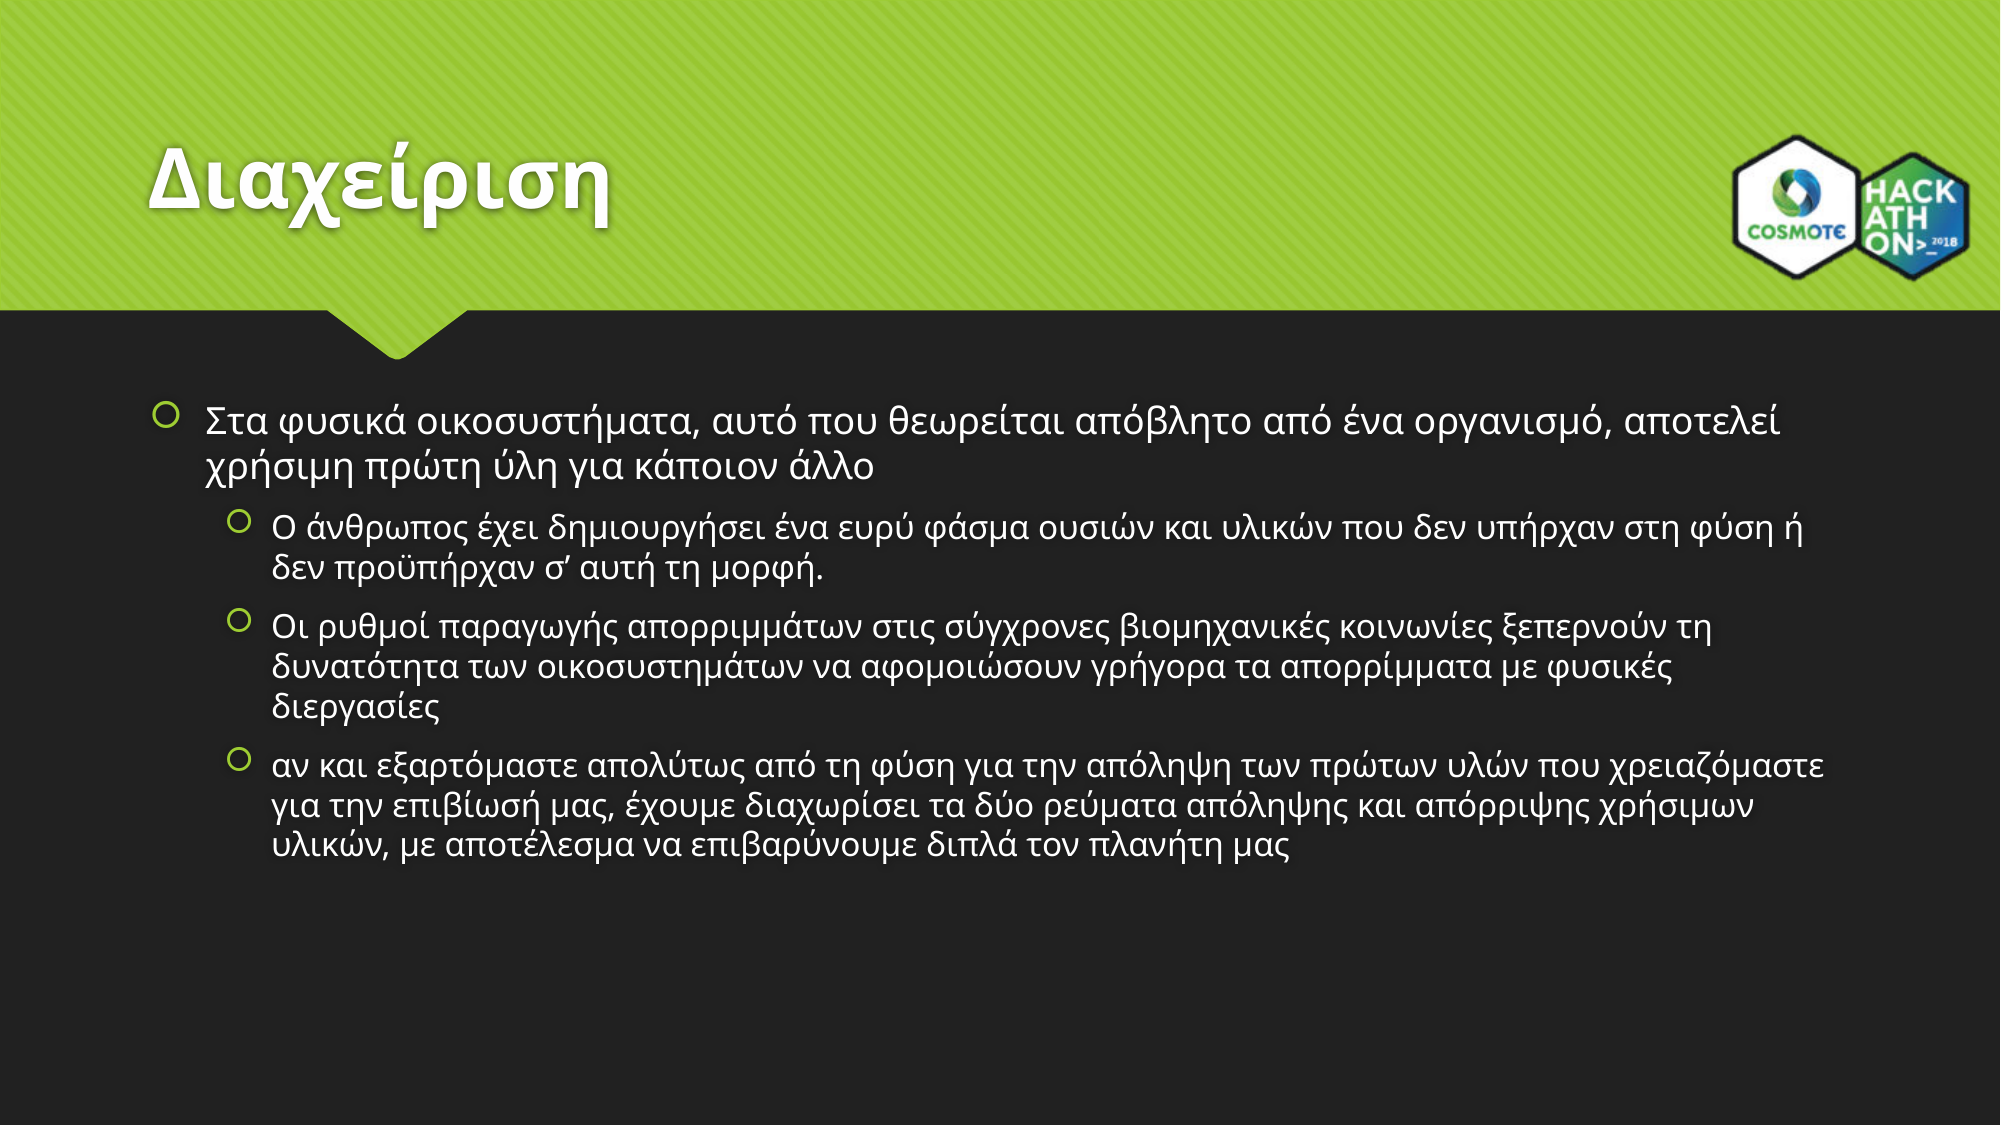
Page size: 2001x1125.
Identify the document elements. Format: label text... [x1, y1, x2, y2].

picture [1685, 73, 2000, 290]
title Διαχείριση [132, 73, 1868, 233]
list Στα φυσικά οικοσυστήματα, αυτό που θεωρείται απόβλητο από ένα οργανισμό, αποτελεί χρήσιμη πρώτη ύλη για κάποιον άλλο Ο άνθρωπος έχει δημιουργήσει ένα ευρύ φάσμα ουσιών και υλικών που δεν υπήρχαν στη φύση ή δεν προϋπήρχαν σ’ αυτή τη μορφή. Οι ρυθμοί παραγωγής απορριμμάτων στις σύγχρονες βιομηχανικές κοινωνίες ξεπερνούν τη δυνατότητα των οικοσυστημάτων να αφομοιώσουν γρήγορα τα απορρίμματα με φυσικές διεργασίες αν και εξαρτόμαστε απολύτως από τη φύση για την απόληψη των πρώτων υλών που χρειαζόμαστε για την επιβίωσή μας, έχουμε διαχωρίσει τα δύο ρεύματα απόληψης και απόρριψης χρήσιμων υλικών, με αποτέλεσμα να επιβαρύνουμε διπλά τον πλανήτη μας [134, 364, 1866, 962]
